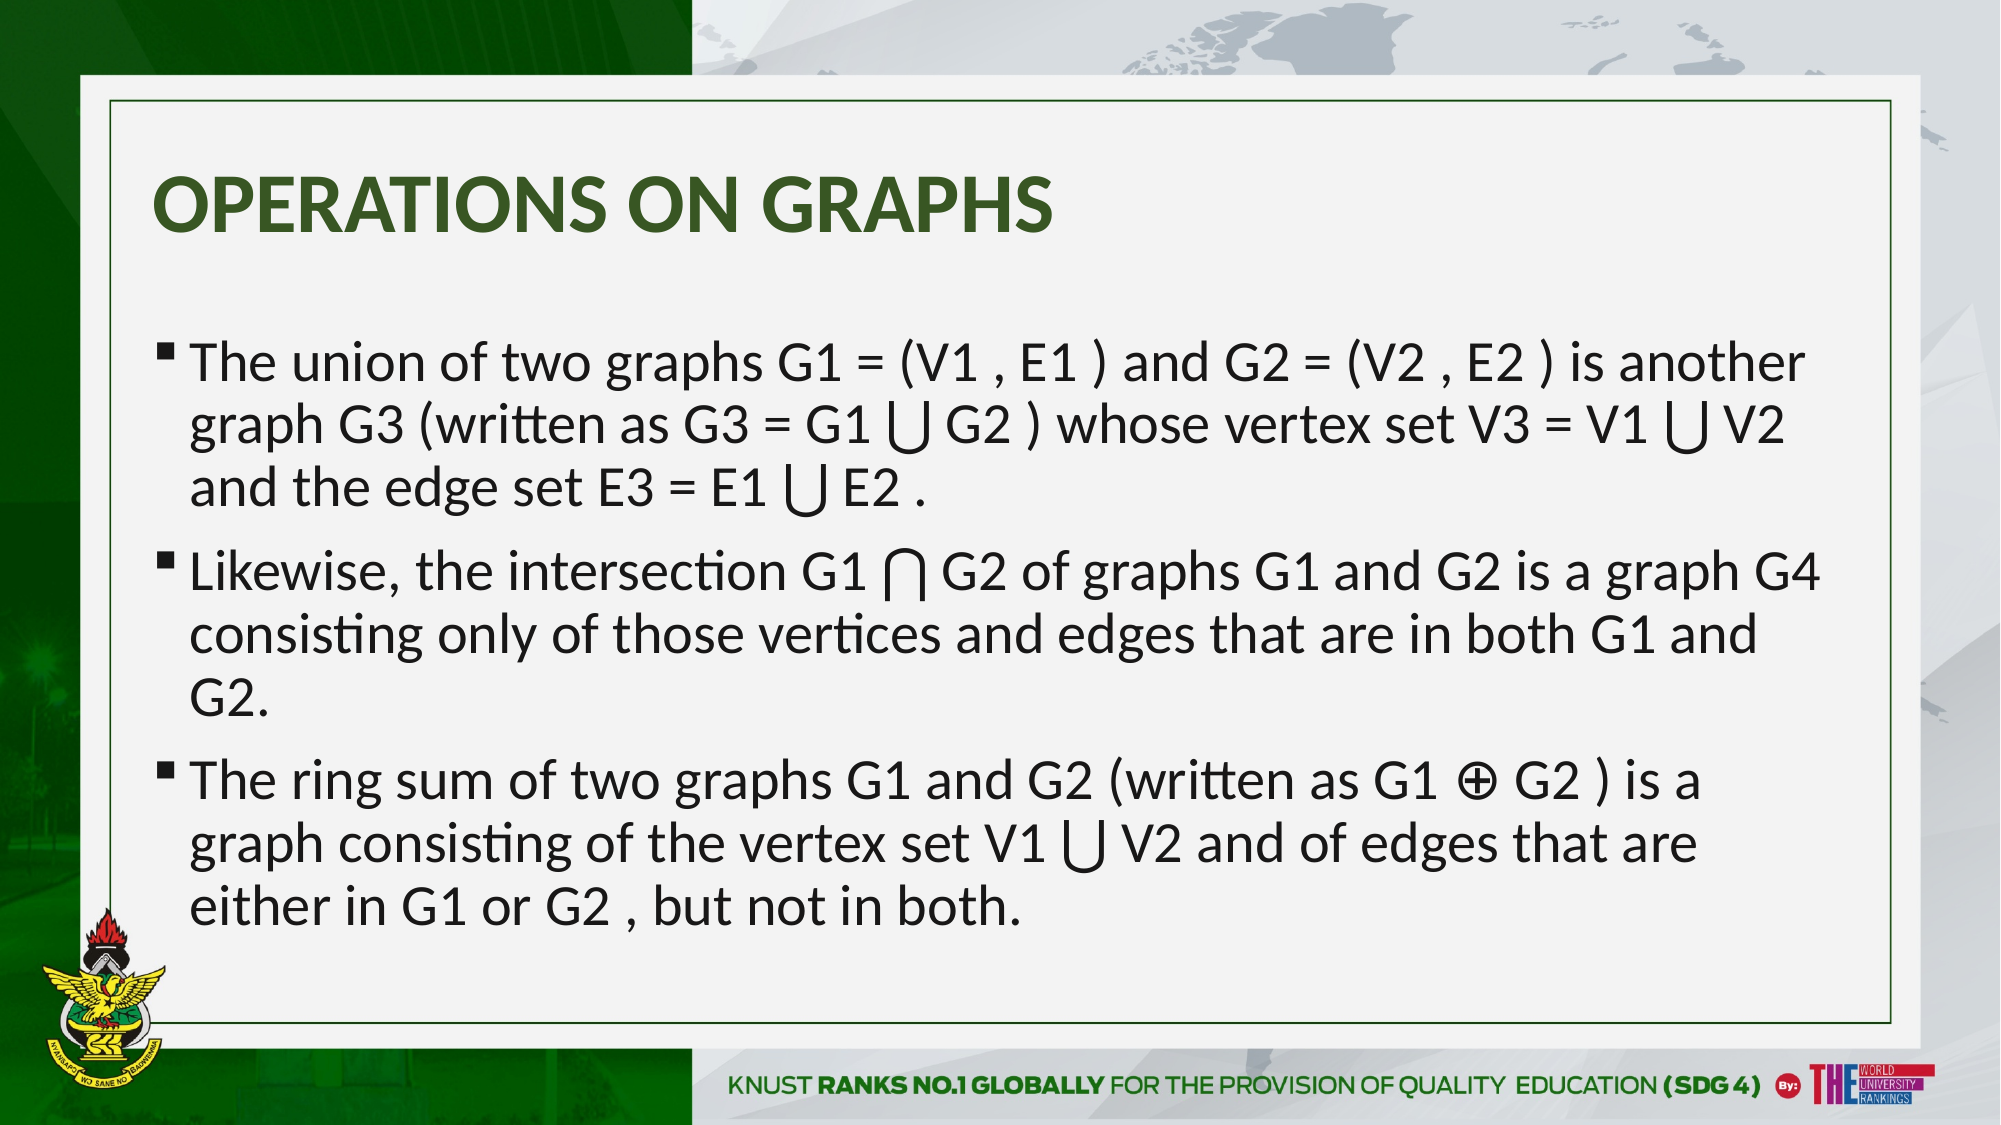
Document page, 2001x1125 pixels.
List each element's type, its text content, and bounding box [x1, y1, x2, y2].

title OPERATIONS ON GRAPHS [137, 123, 1863, 257]
list The union of two graphs G1 = (V1 , E1 ) and G2 = (V2 , E2 ) is another graph G3 (written as G3 = G1 ⋃ G2 ) whose vertex set V3 = V1 ⋃ V2 and the edge set E3 = E1 ⋃ E2 . Likewise, the intersection G1 ⋂ G2 of graphs G1 and G2 is a graph G4 consisting only of those vertices and edges that are in both G1 and G2. The ring sum of two graphs G1 and G2 (written as G1 ⊕ G2 ) is a graph consisting of the vertex set V1 ⋃ V2 and of edges that are either in G1 or G2 , but not in both. [137, 323, 1863, 1026]
picture [0, 0, 2001, 1125]
